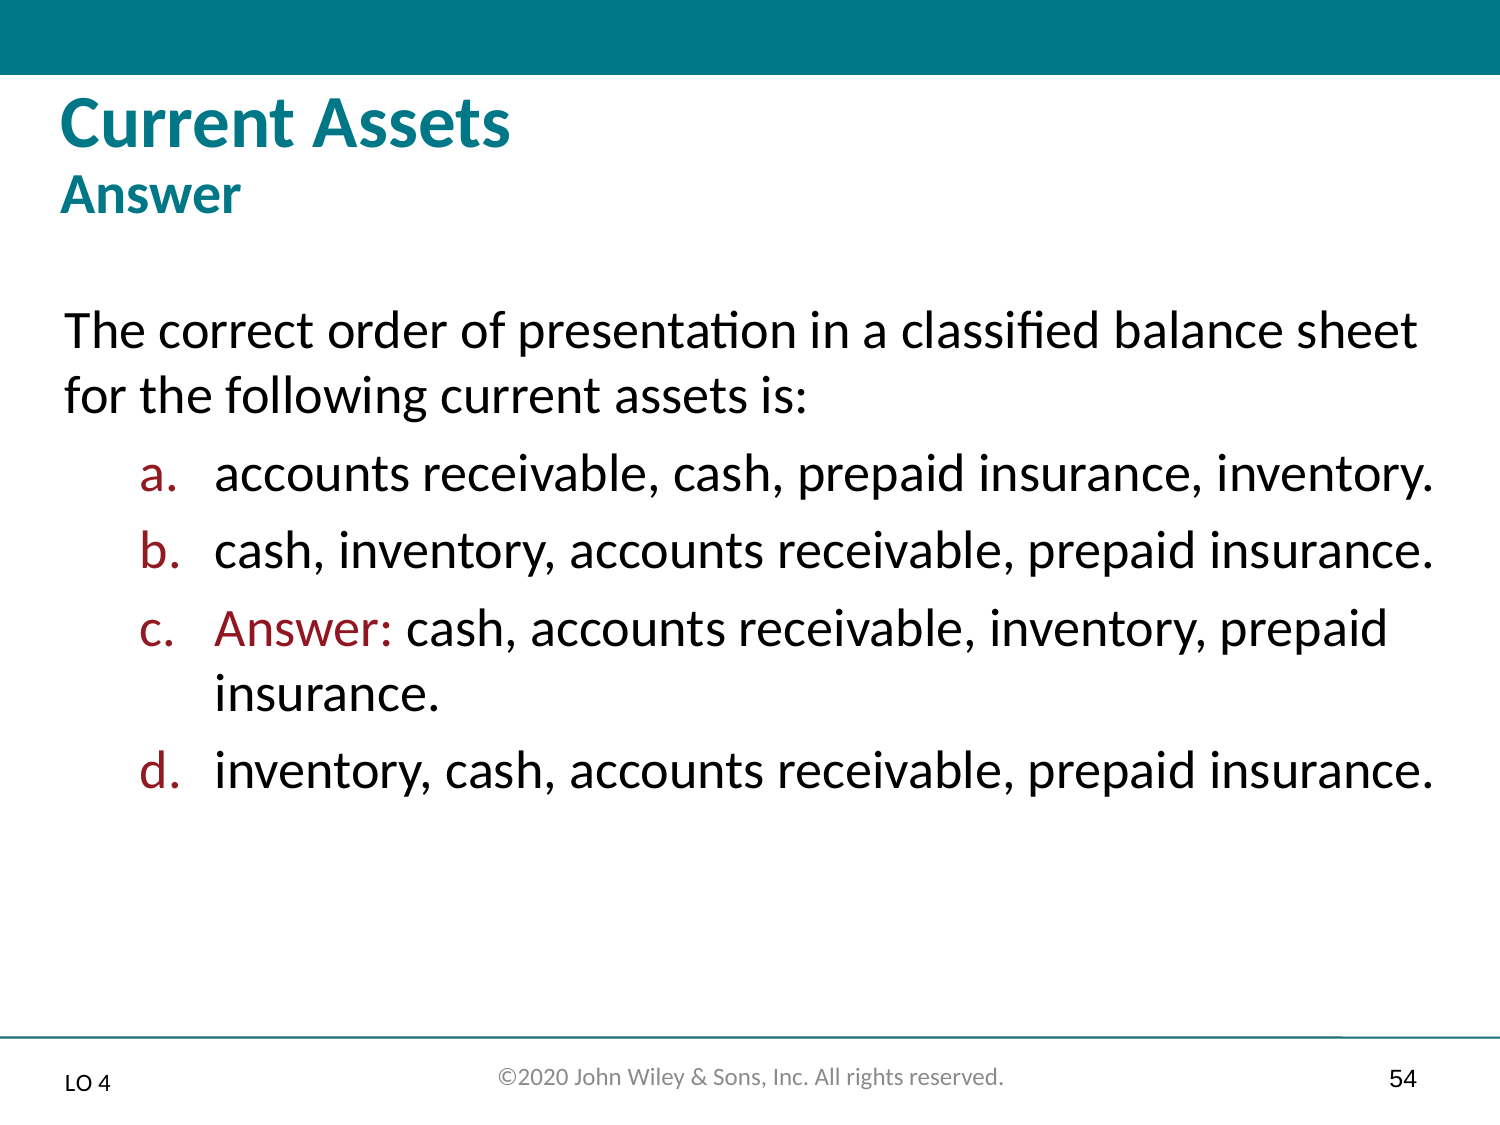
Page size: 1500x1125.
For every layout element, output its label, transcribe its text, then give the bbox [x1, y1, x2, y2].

list The correct order of presentation in a classified balance sheet for the following current assets is: accounts receivable, cash, prepaid insurance, inventory. cash, inventory, accounts receivable, prepaid insurance. Answer: cash, accounts receivable, inventory, prepaid insurance. inventory, cash, accounts receivable, prepaid insurance. [50, 287, 1467, 917]
list L O 4 [50, 1062, 150, 1113]
title Current Assets Answer [45, 75, 1447, 235]
